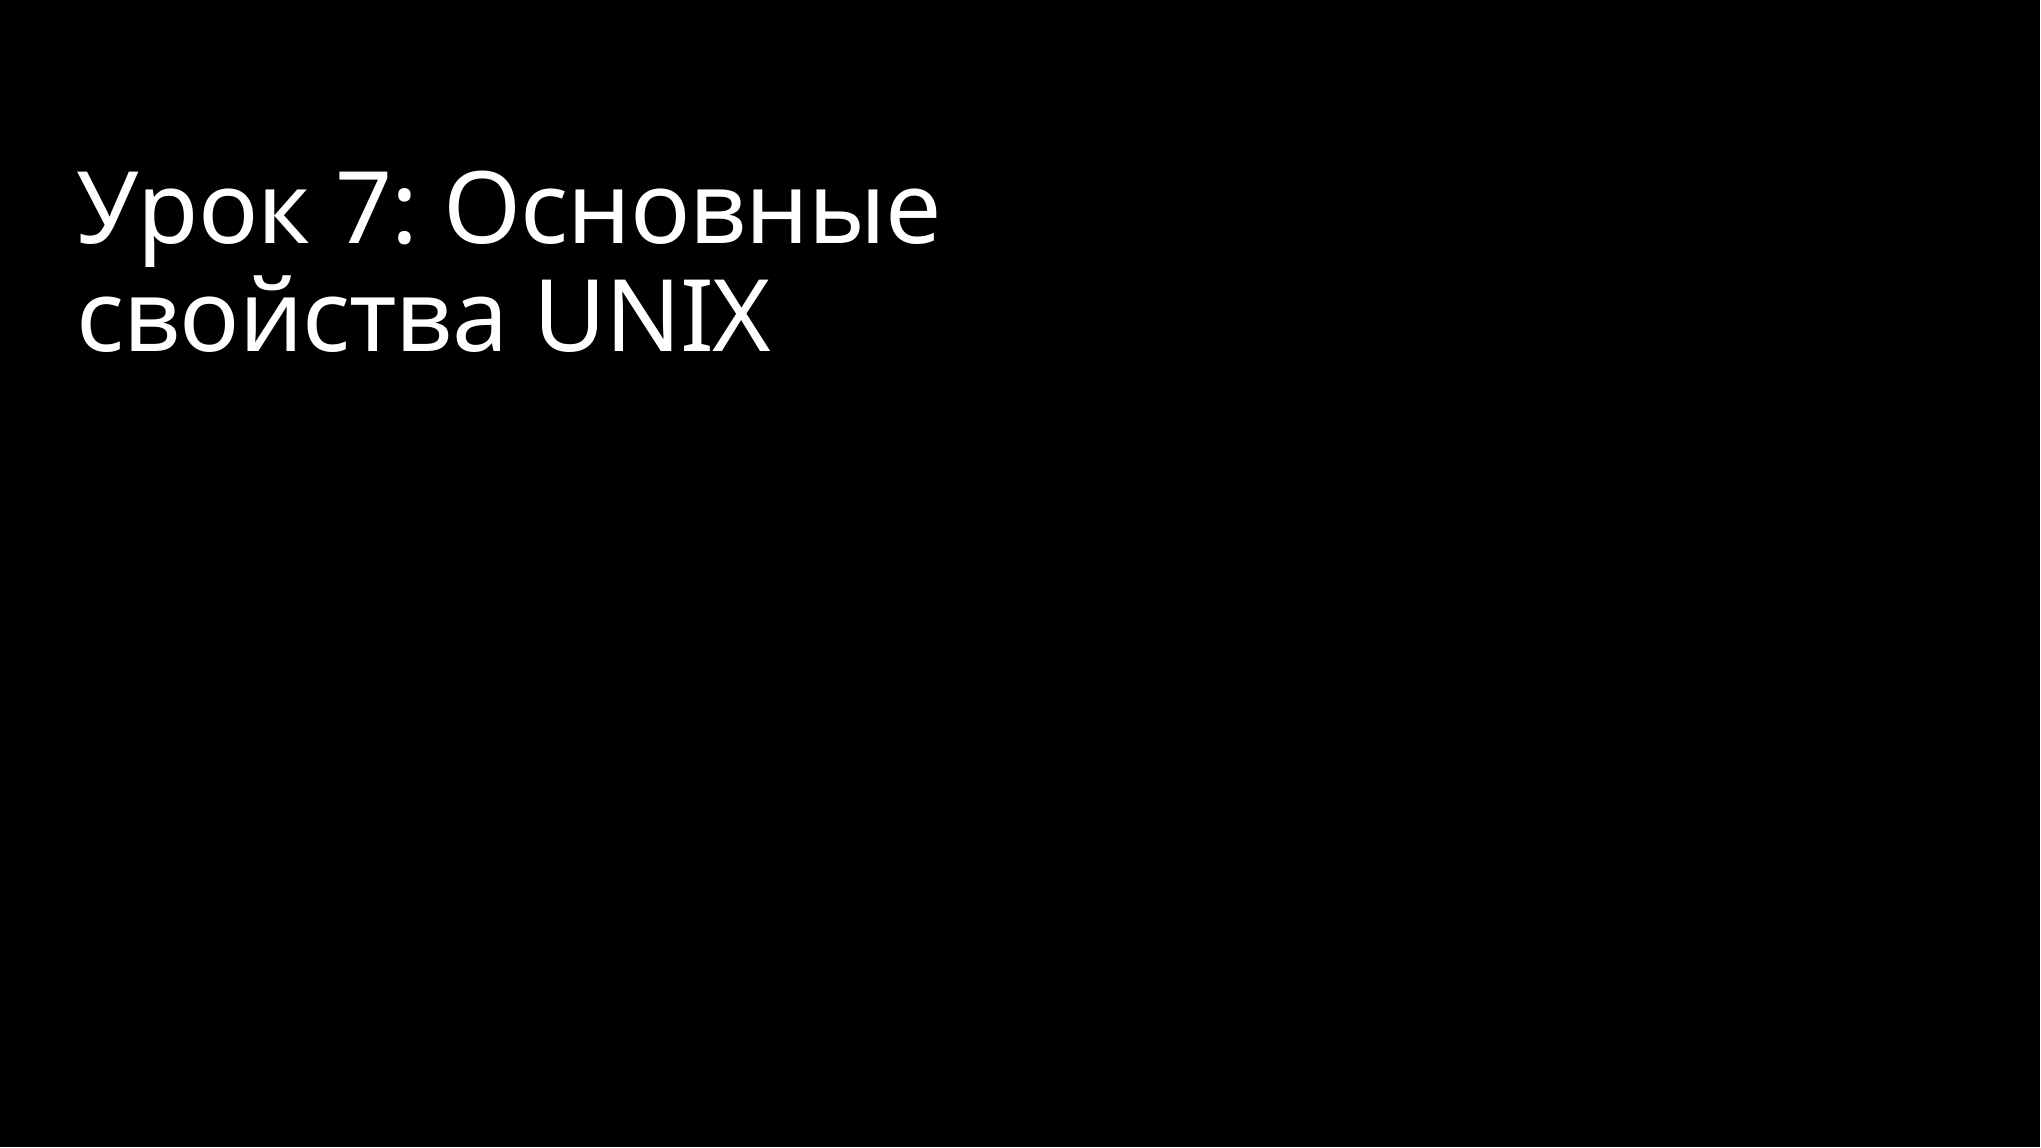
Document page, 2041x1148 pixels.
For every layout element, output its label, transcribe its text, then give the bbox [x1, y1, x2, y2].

title Урок 7: Основные свойства UNIX [76, 157, 1324, 753]
